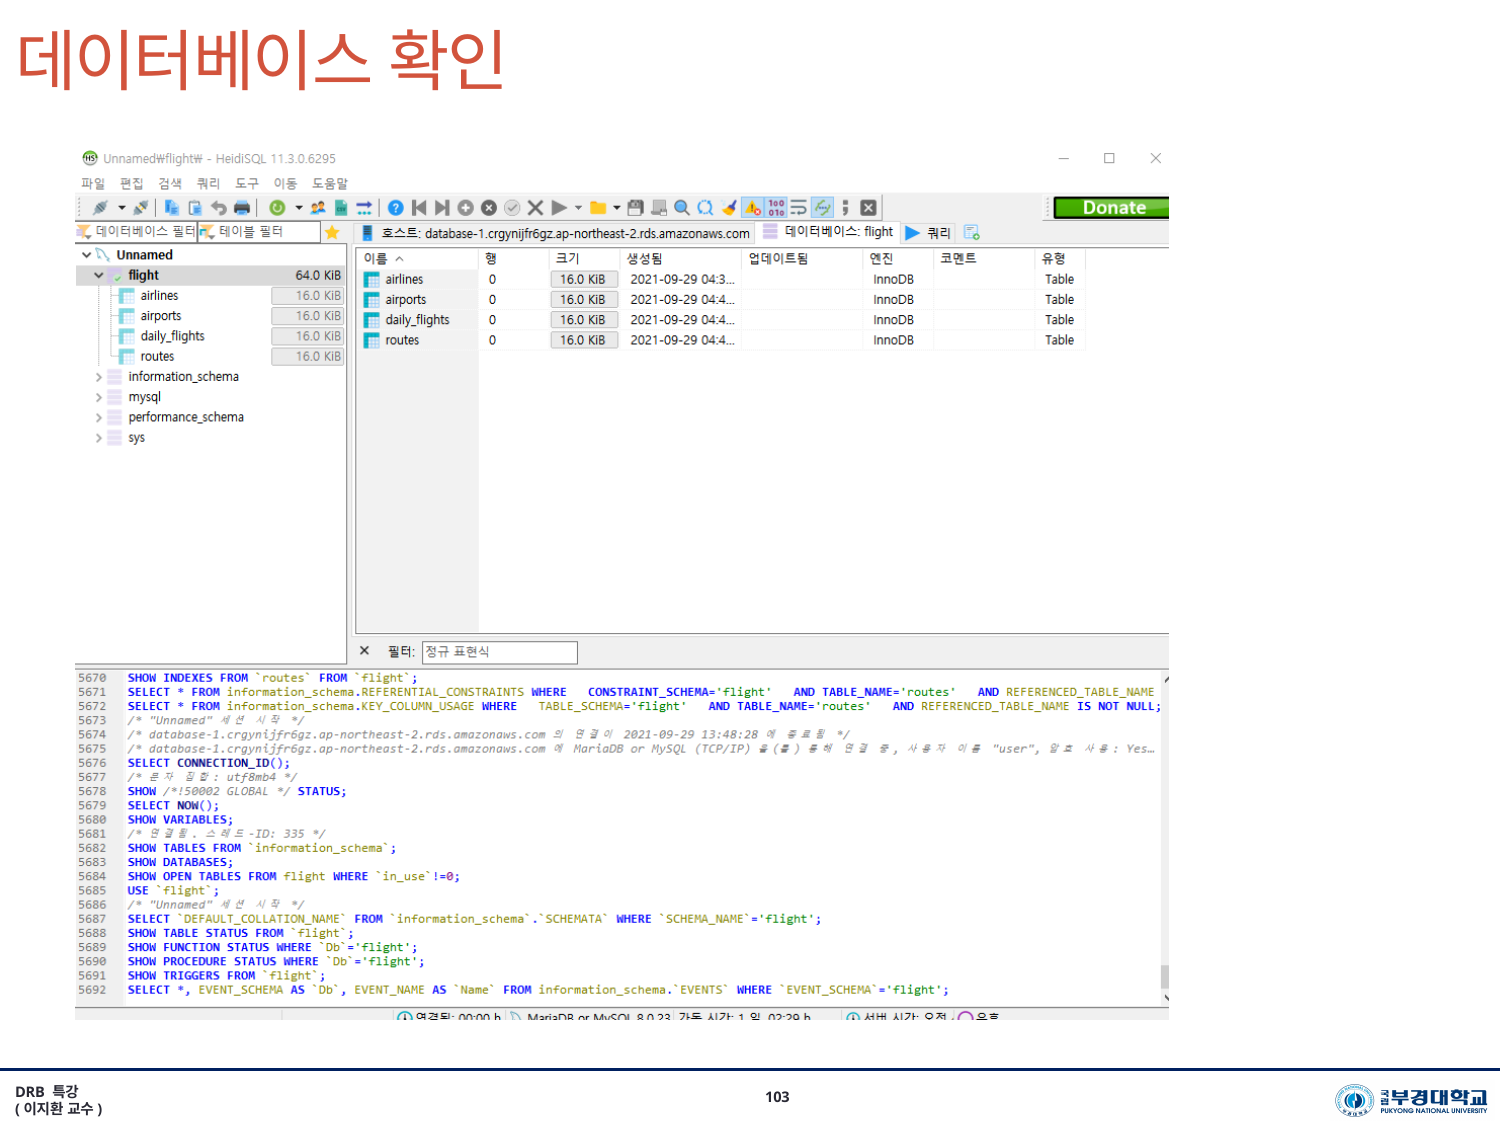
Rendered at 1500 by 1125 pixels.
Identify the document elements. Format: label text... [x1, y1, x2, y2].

slide_number DRB 특강 (이지환 교수) [0, 1082, 303, 1118]
picture [1330, 1079, 1495, 1121]
title 데이터베이스 확인 [0, 1, 1500, 116]
picture [74, 149, 1169, 1020]
